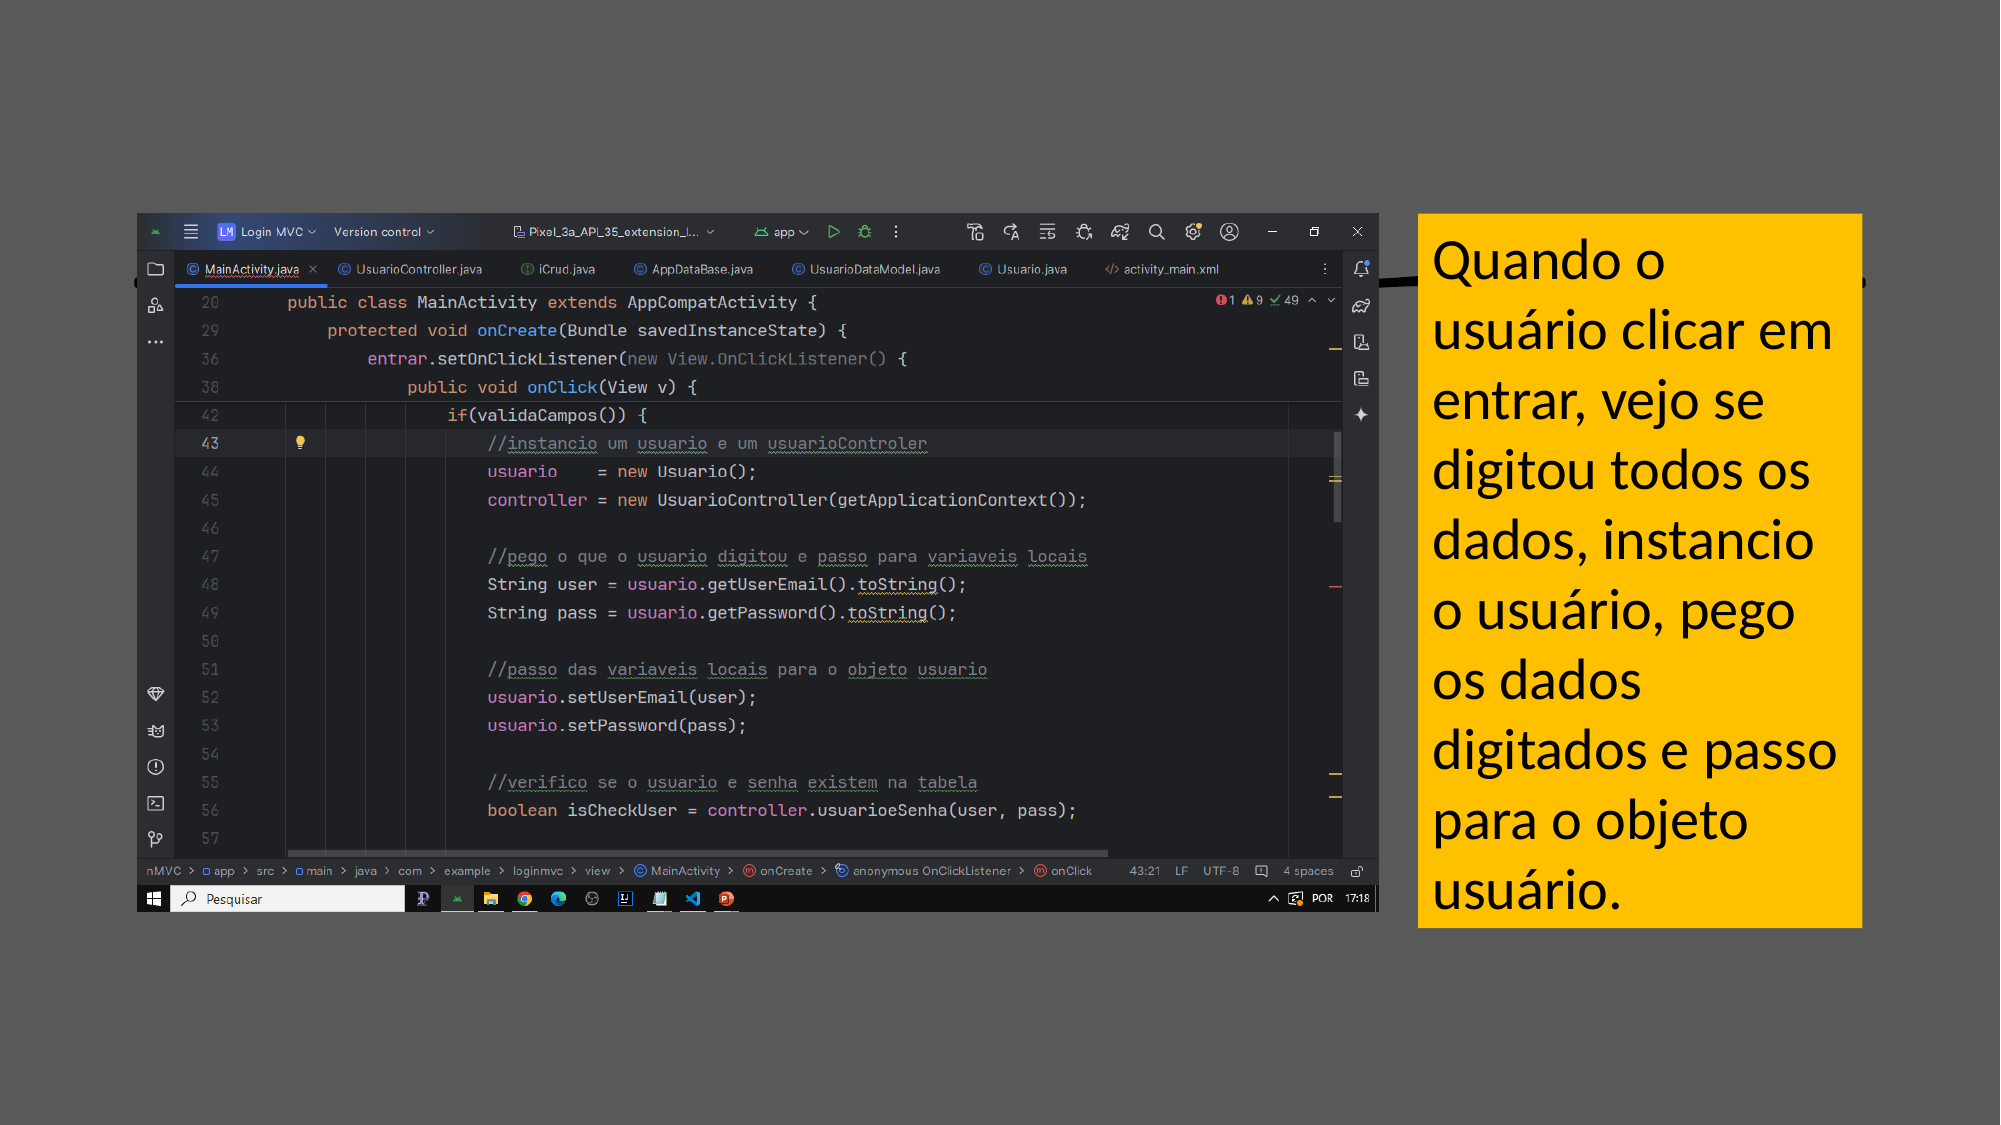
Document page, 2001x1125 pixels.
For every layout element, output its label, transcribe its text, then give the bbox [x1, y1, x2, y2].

text_box Quando o usuário clicar em entrar, vejo se digitou todos os dados, instancio o usuário, pego os dados digitados e passo para o objeto usuário. [1418, 213, 1863, 929]
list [137, 213, 1379, 912]
